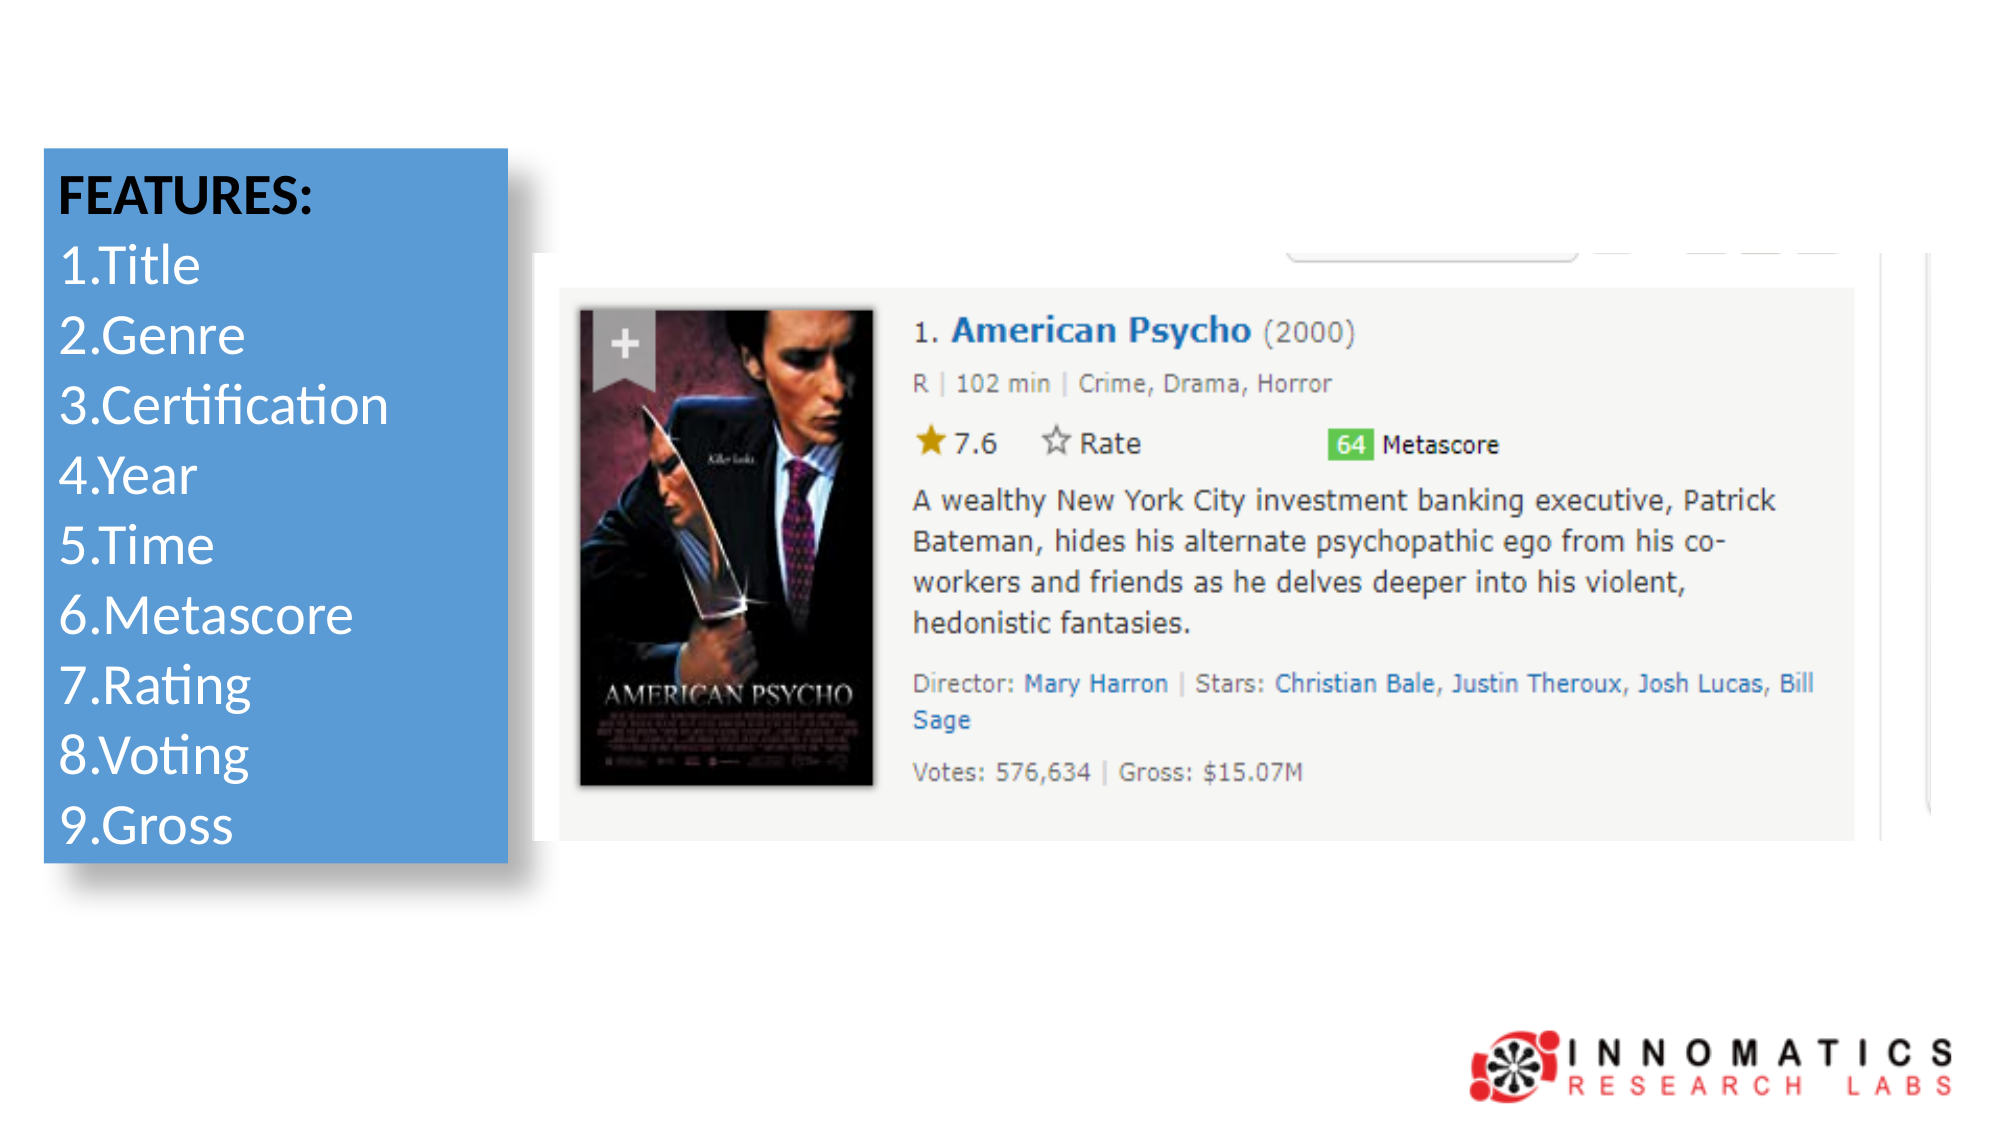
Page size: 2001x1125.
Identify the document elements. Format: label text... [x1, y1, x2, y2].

picture [532, 253, 1931, 841]
picture [1445, 1014, 1975, 1125]
title FEATURES: 1.Title 2.Genre 3.Certification 4.Year 5.Time 6.Metascore 7.Rating 8.Voting 9.Gross [43, 148, 508, 864]
